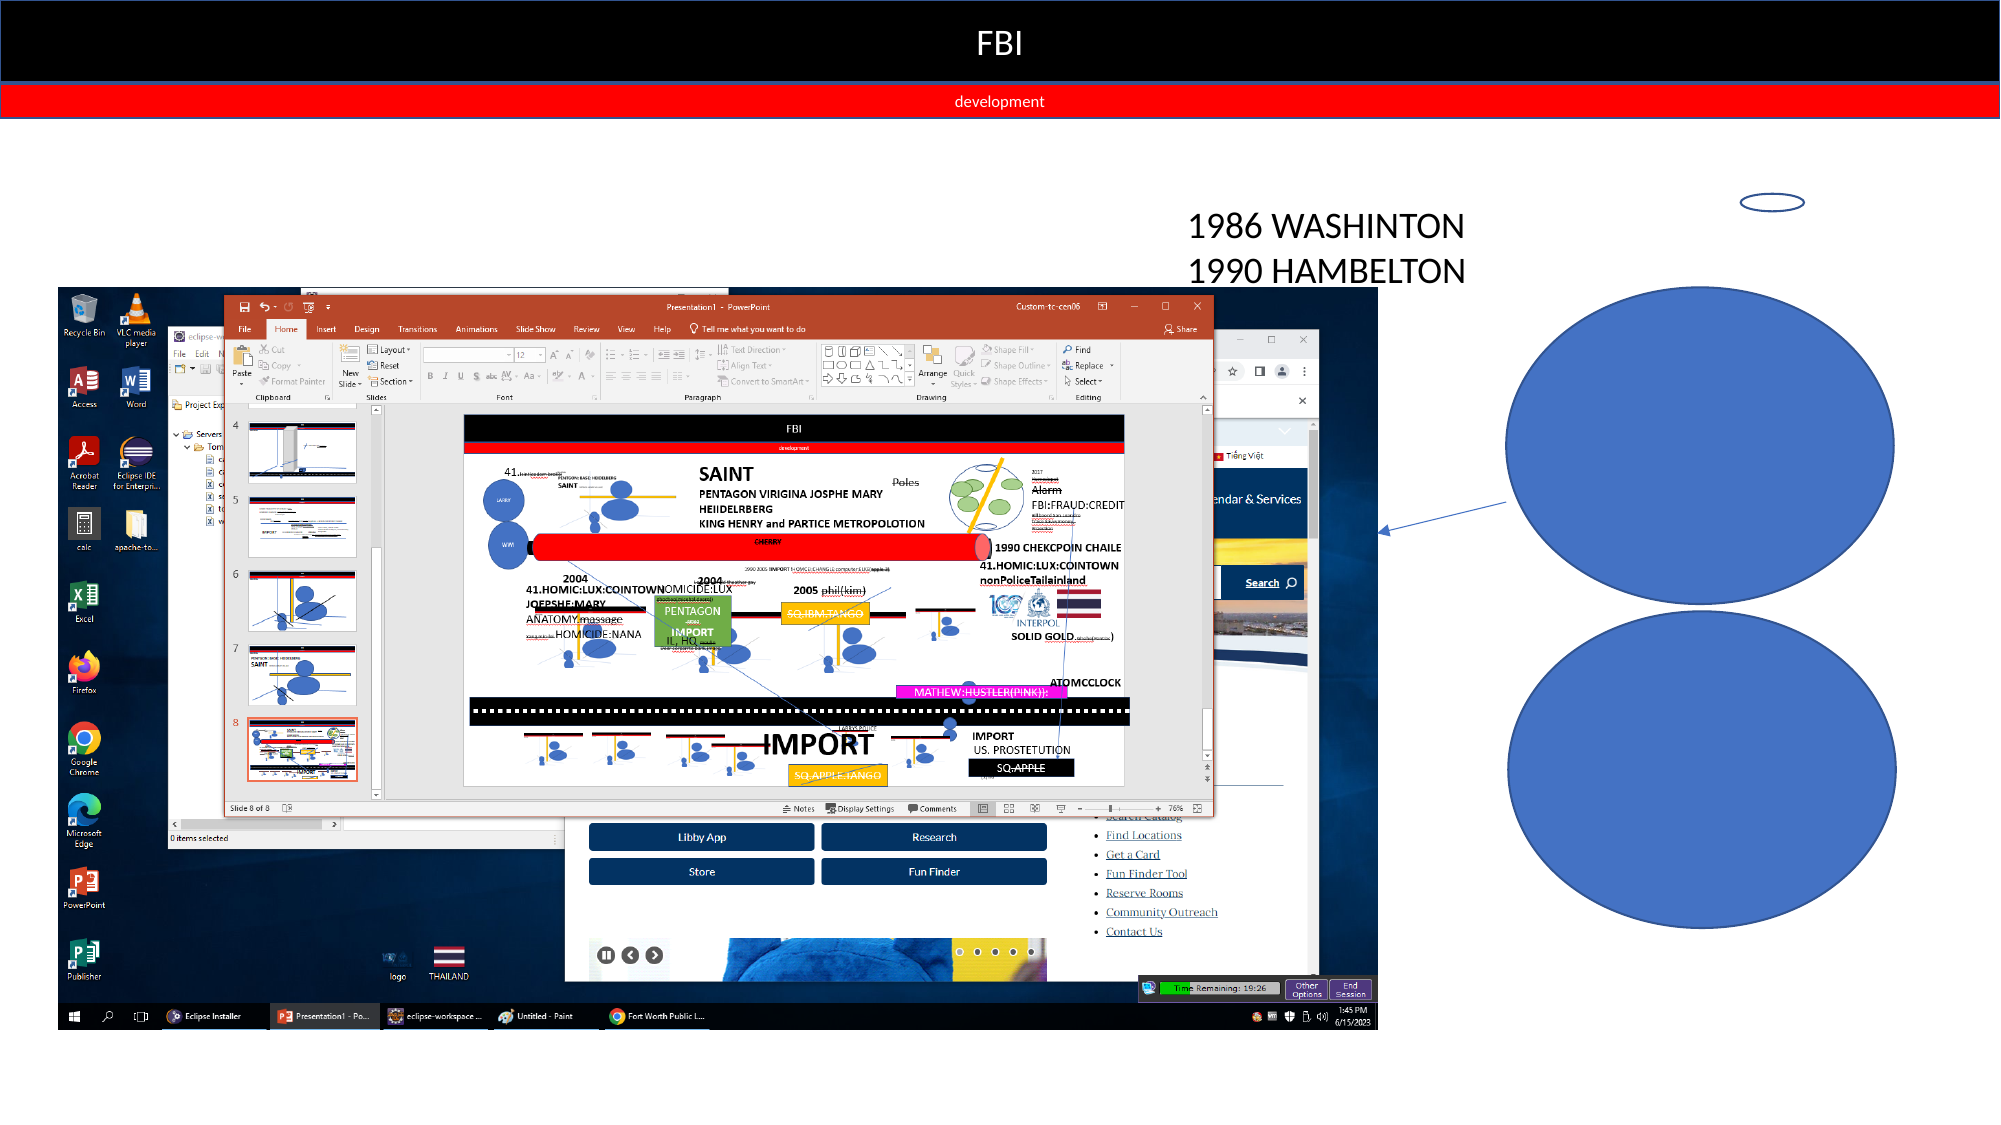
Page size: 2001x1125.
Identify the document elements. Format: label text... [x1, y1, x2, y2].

text_box 1986 WASHINTON 1990 HAMBELTON [1172, 193, 1482, 299]
text_box [1505, 286, 1895, 606]
text_box FBI [0, 0, 2000, 83]
picture [58, 287, 1378, 1030]
text_box [1507, 610, 1897, 930]
text_box development [0, 83, 2000, 119]
text_box [1739, 192, 1806, 213]
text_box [1377, 502, 1507, 534]
